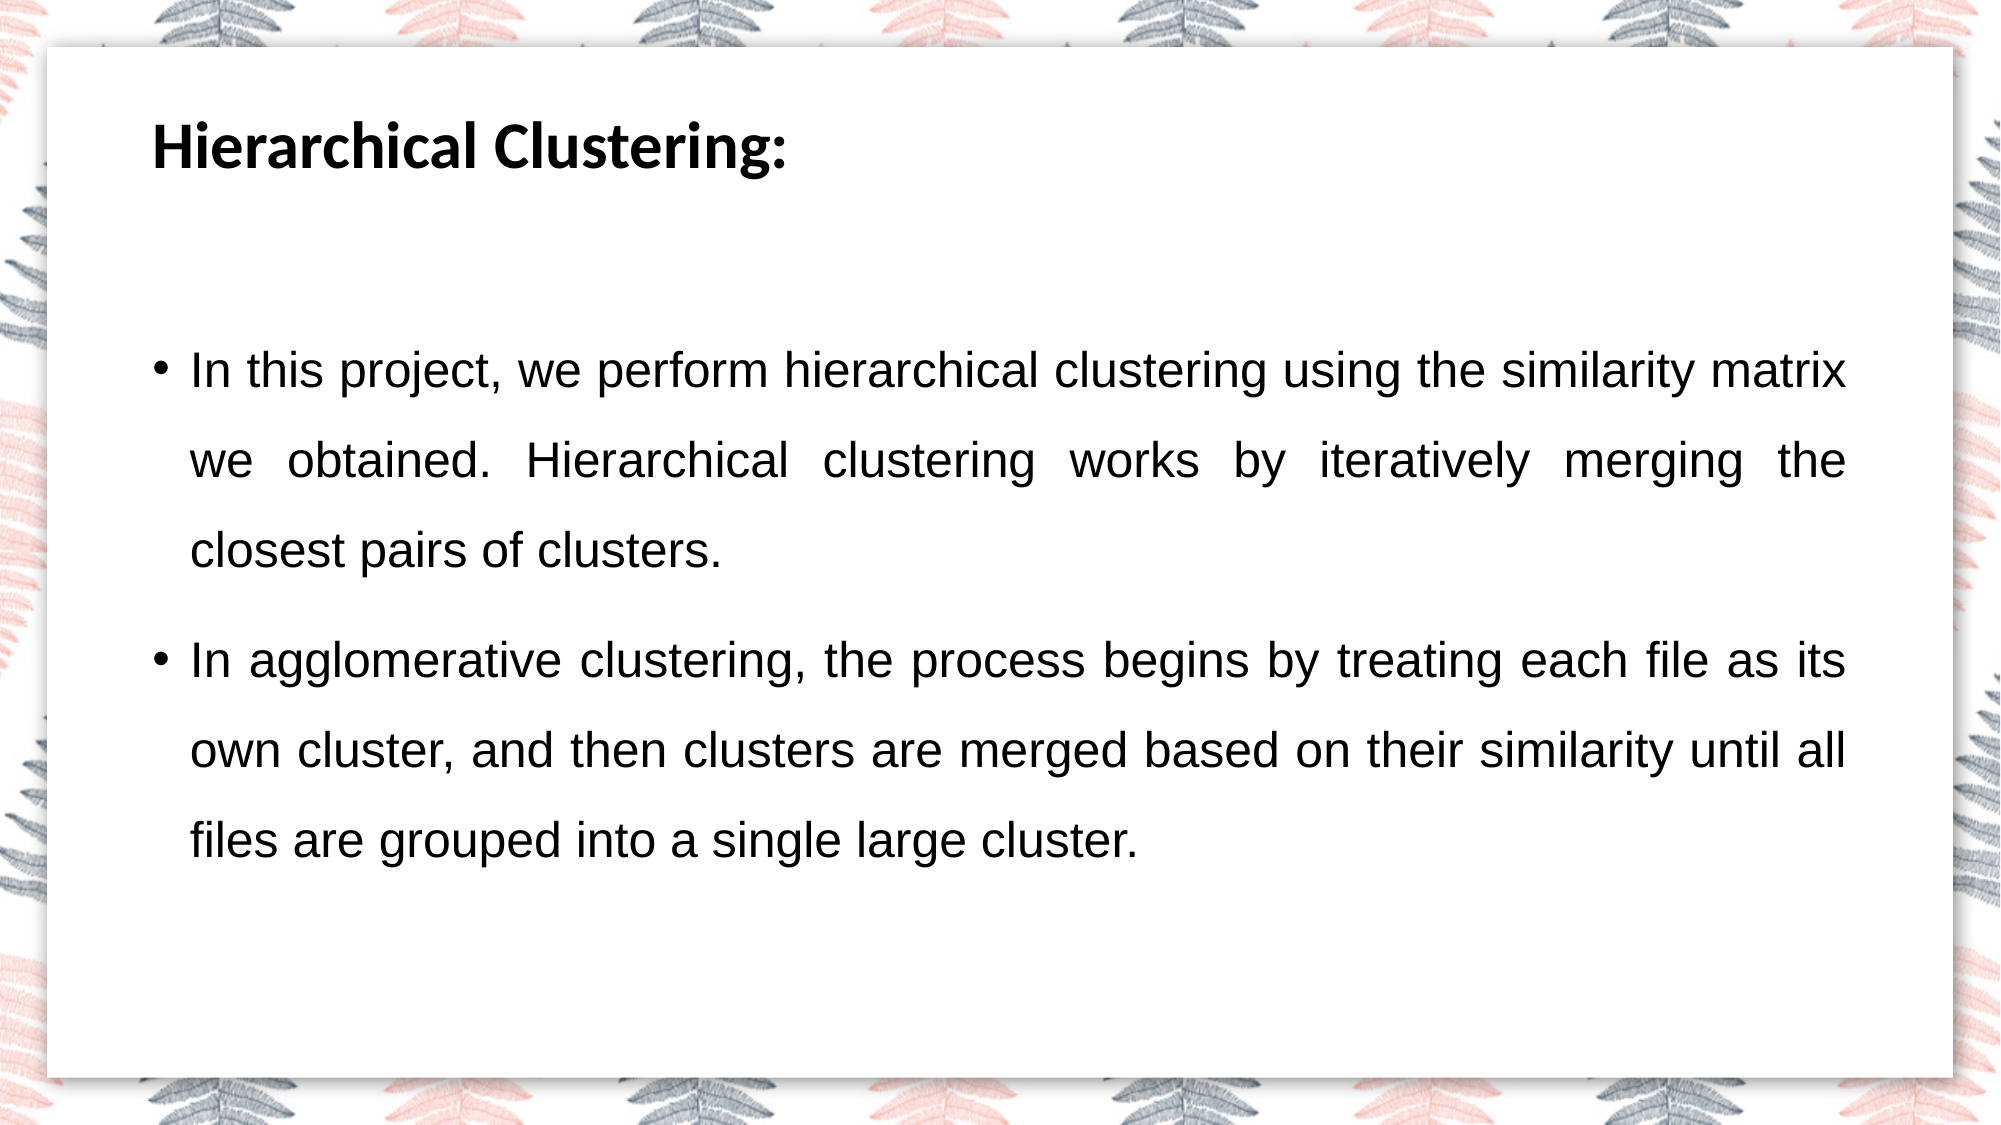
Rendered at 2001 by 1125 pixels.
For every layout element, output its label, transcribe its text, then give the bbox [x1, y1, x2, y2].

list In this project, we perform hierarchical clustering using the similarity matrix we obtained. Hierarchical clustering works by iteratively merging the closest pairs of clusters. In agglomerative clustering, the process begins by treating each file as its own cluster, and then clusters are merged based on their similarity until all files are grouped into a single large cluster. [137, 299, 1863, 1014]
text_box [46, 46, 1954, 1079]
text_box Hierarchical Clustering: [137, 94, 1863, 224]
picture [0, 0, 2001, 1125]
